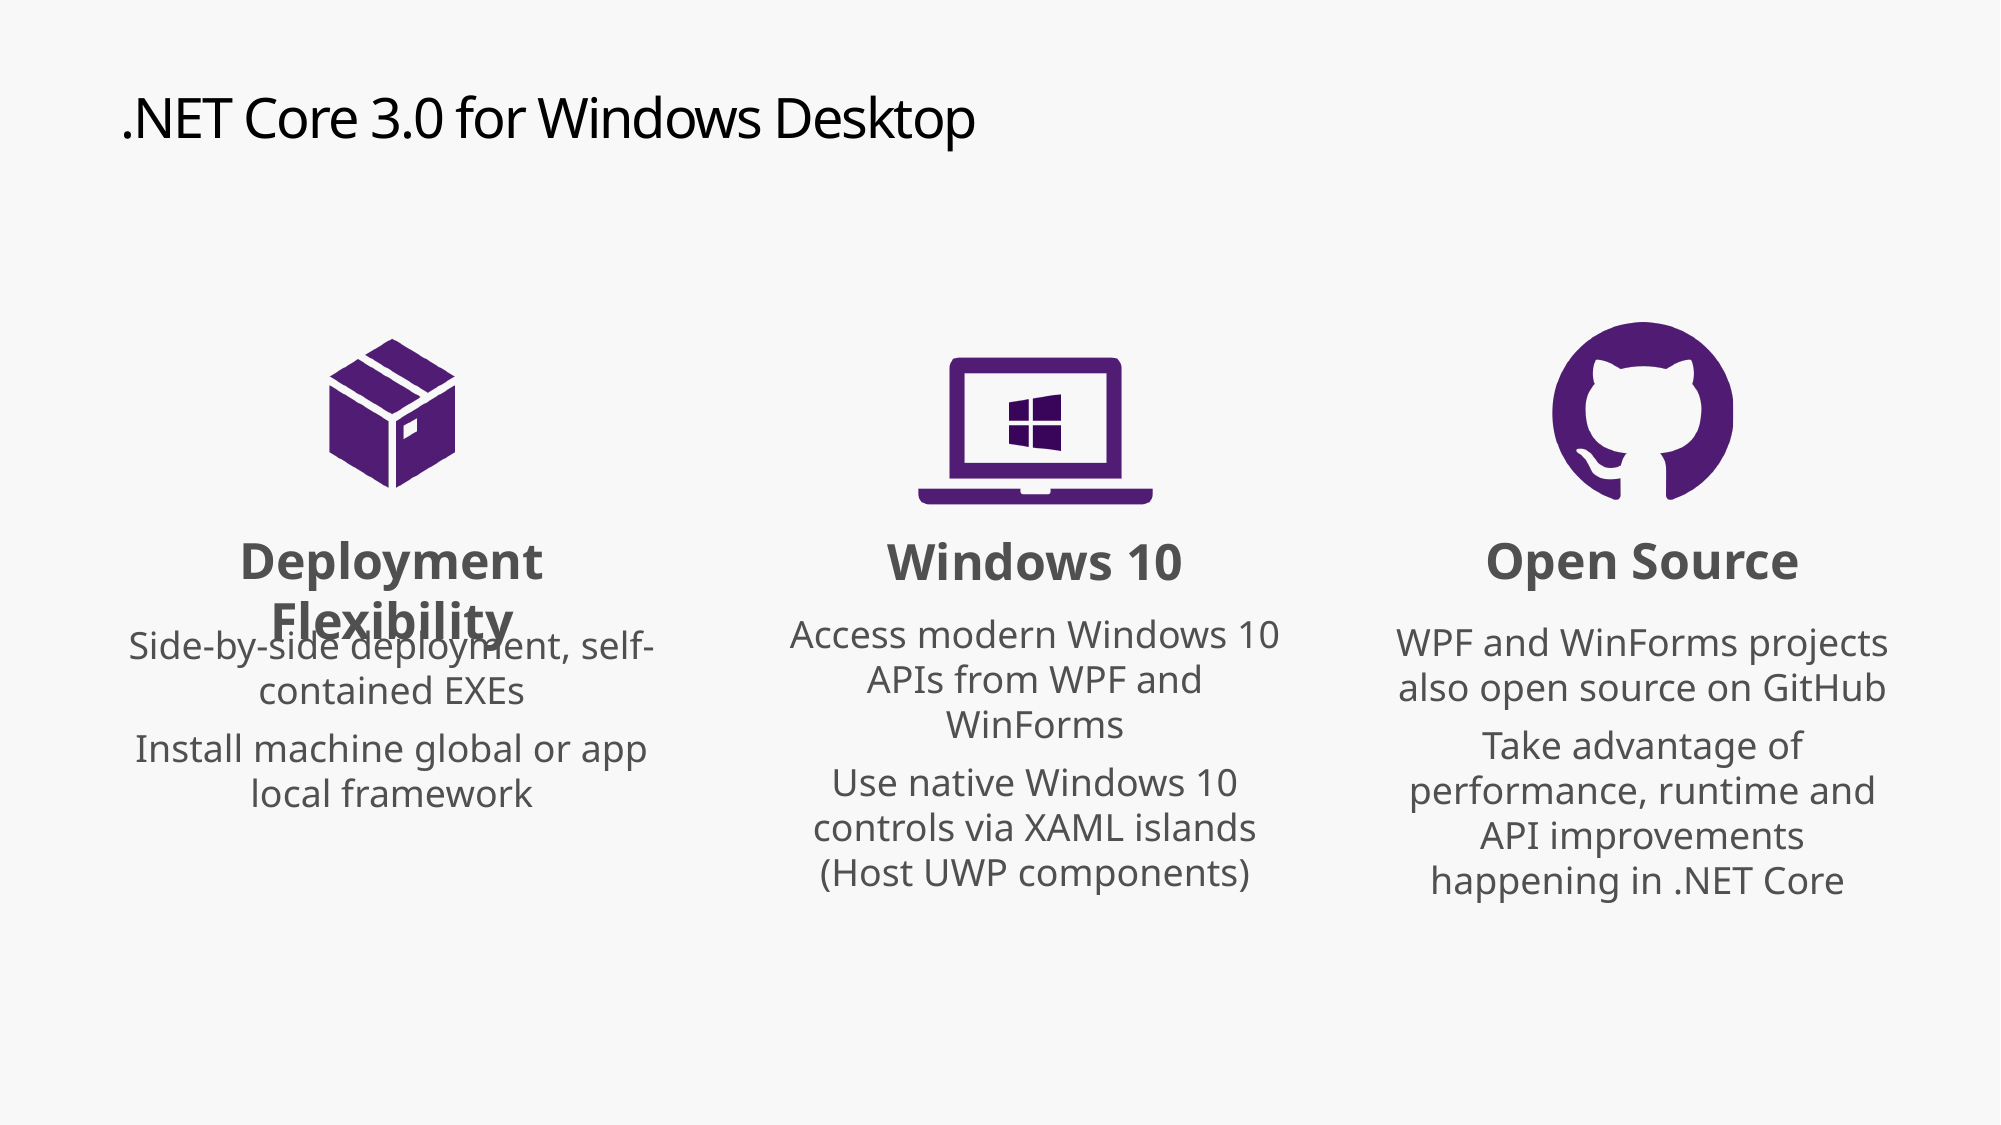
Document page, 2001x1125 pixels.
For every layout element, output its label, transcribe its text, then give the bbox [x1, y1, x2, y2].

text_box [95, 235, 1904, 1029]
title .NET Core 3.0 for Windows Desktop [96, 75, 1904, 166]
